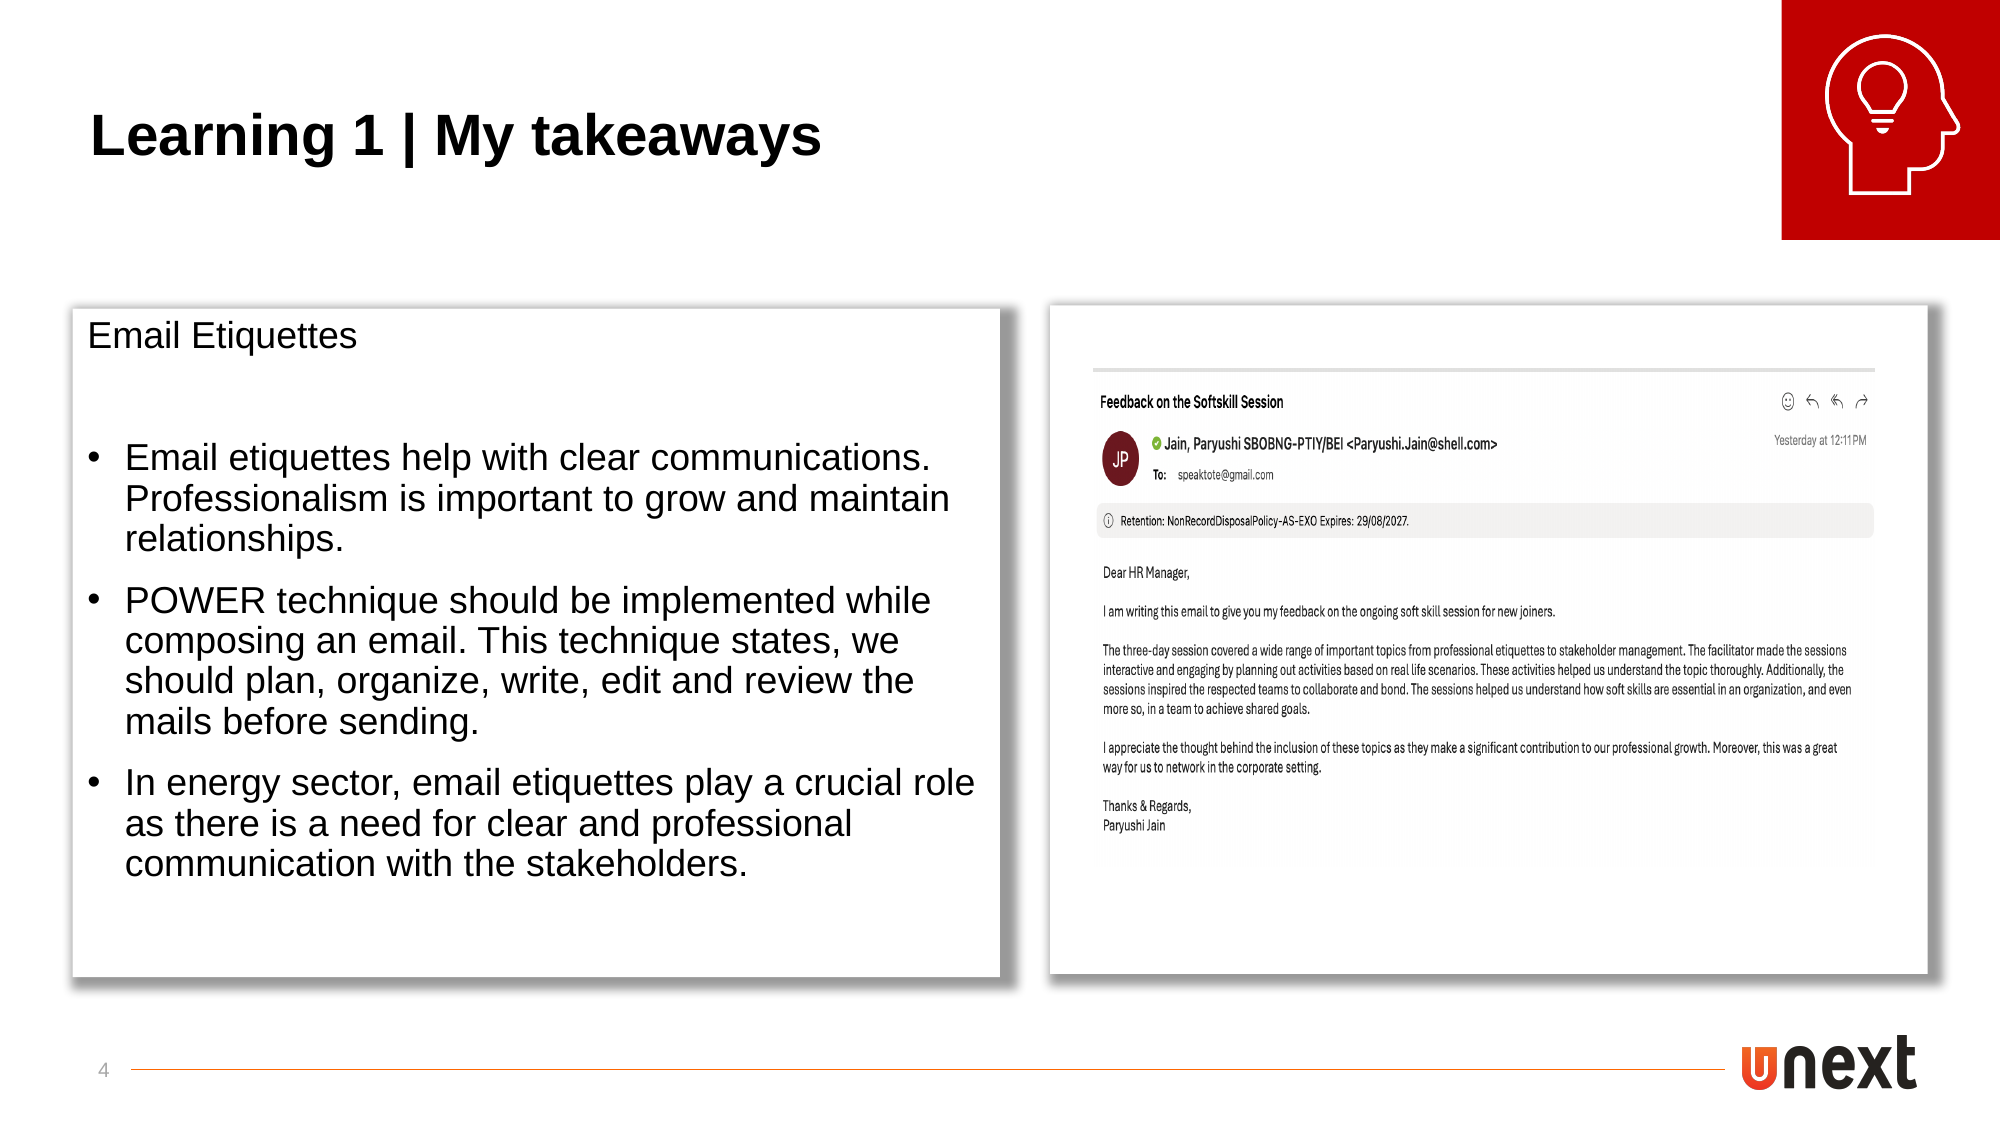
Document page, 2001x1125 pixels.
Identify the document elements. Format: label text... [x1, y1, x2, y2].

text_box Email Etiquettes Email etiquettes help with clear communications. Professionalism is important to grow and maintain relationships. POWER technique should be implemented while composing an email. This technique states, we should plan, organize, write, edit and review the mails before sending. In energy sector, email etiquettes play a crucial role as there is a need for clear and professional communication with the stakeholders. [72, 308, 1000, 978]
text_box [1781, 0, 2000, 241]
text_box [1050, 305, 1928, 974]
picture [1093, 368, 1875, 868]
title Learning 1 | My takeaways [76, 78, 1797, 196]
picture [1797, 23, 1988, 214]
slide_number 4 [48, 1047, 110, 1091]
picture [1742, 1035, 1917, 1090]
